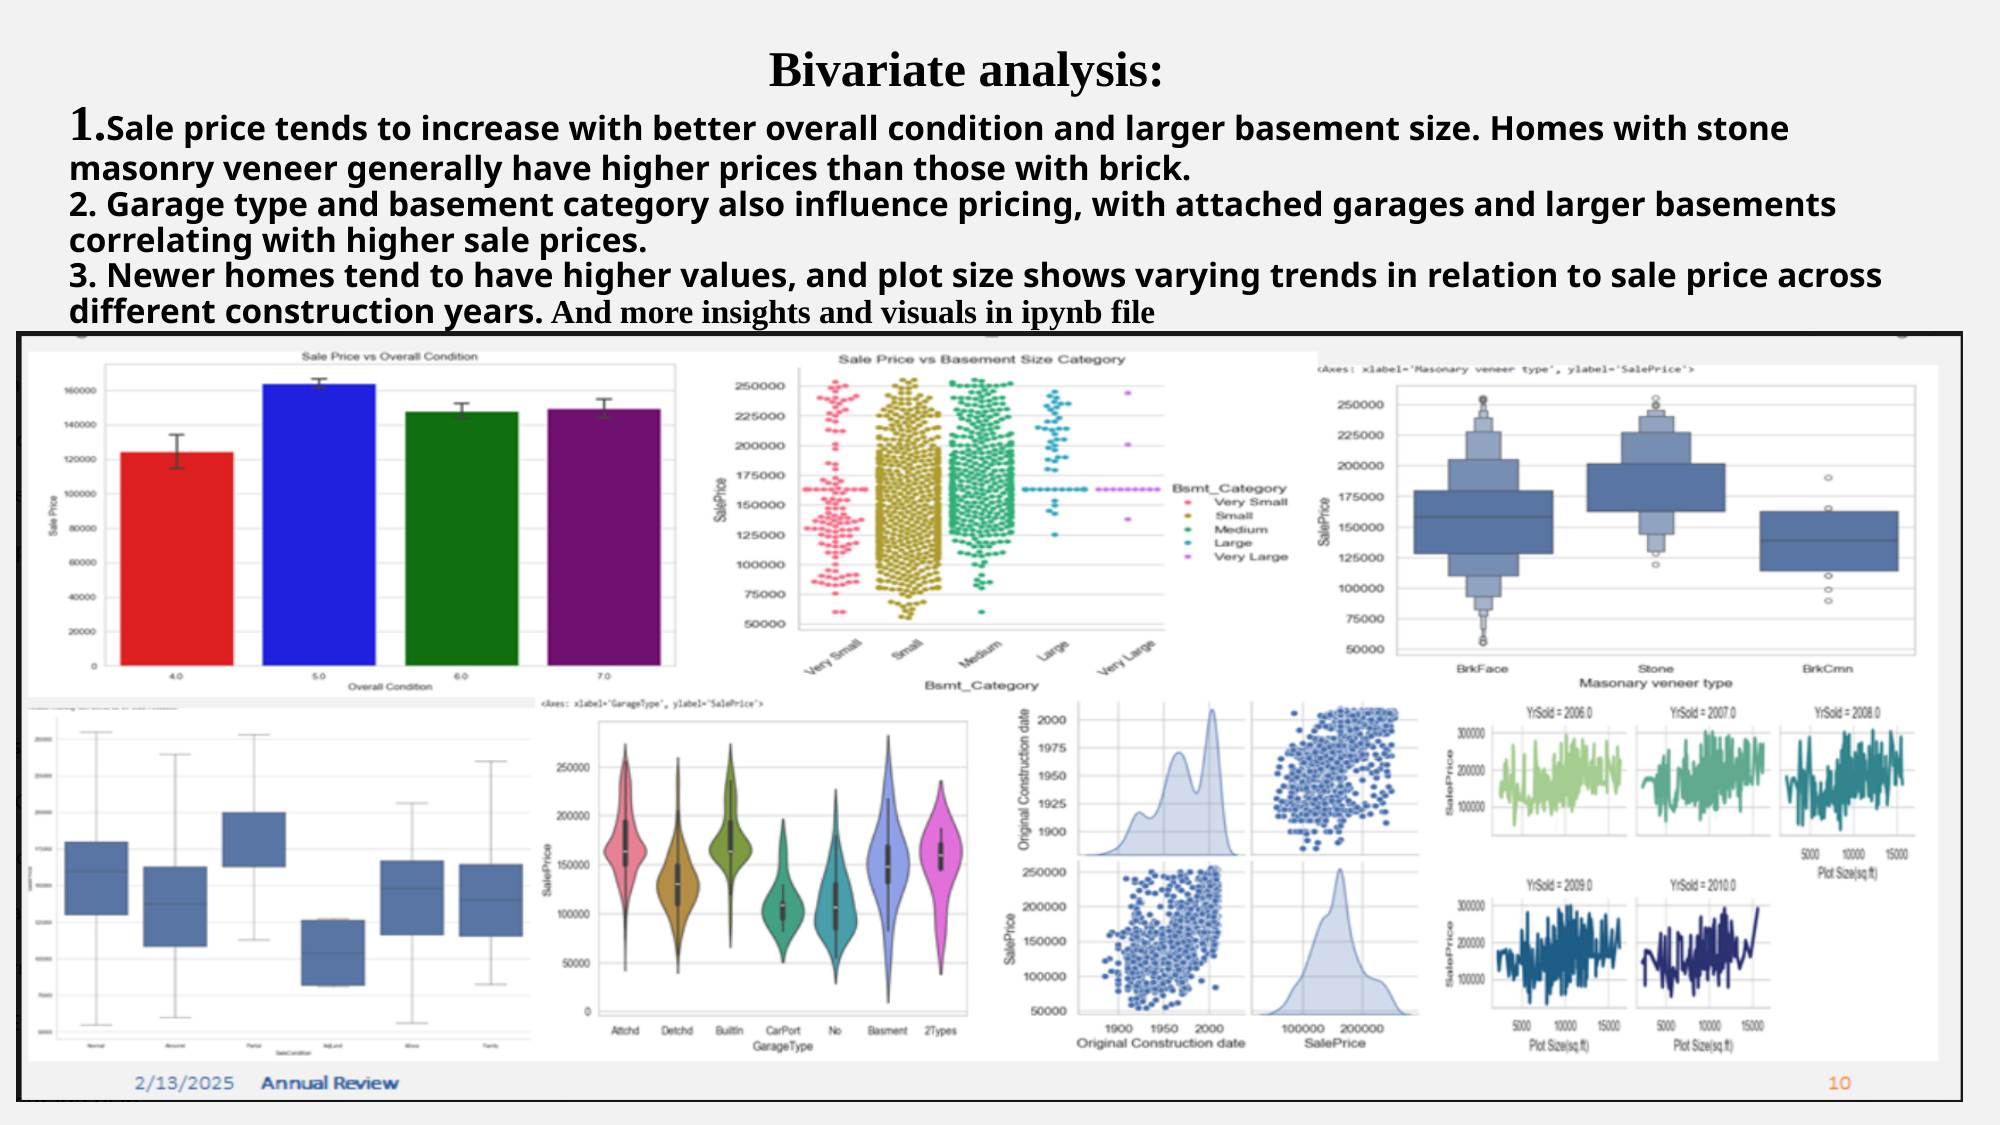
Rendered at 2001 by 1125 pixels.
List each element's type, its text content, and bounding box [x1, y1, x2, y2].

title Bivariate analysis: 1.Sale price tends to increase with better overall condition and larger basement size. Homes with stone masonry veneer generally have higher prices than those with brick. 2. Garage type and basement category also influence pricing, with attached garages and larger basements correlating with higher sale prices. 3. Newer homes tend to have higher values, and plot size shows varying trends in relation to sale price across different construction years. And more insights and visuals in ipynb file [54, 33, 1945, 331]
picture [16, 331, 1963, 1102]
